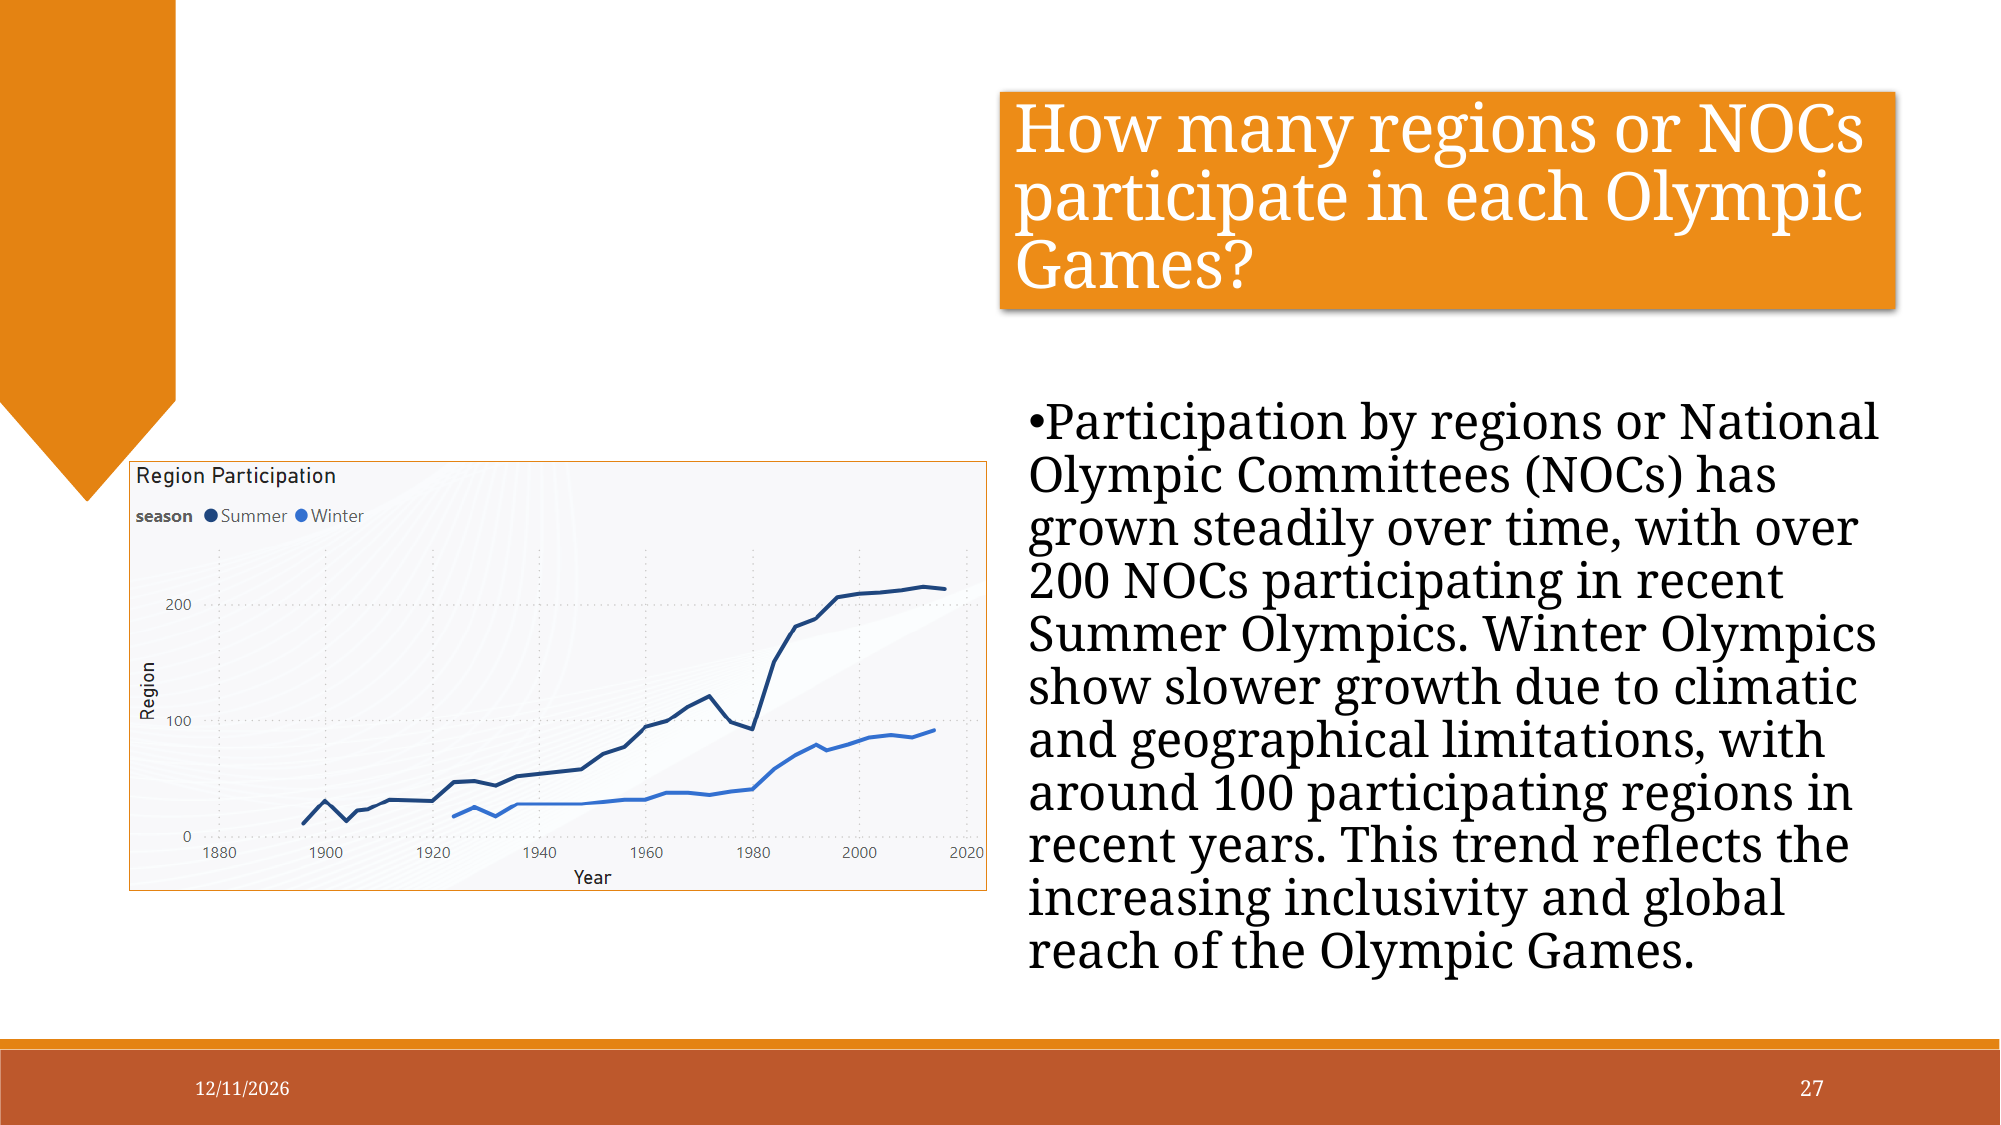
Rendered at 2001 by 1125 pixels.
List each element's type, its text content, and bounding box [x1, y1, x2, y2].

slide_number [180, 1059, 586, 1120]
text_box [0, 0, 176, 502]
picture [128, 461, 987, 892]
text_box Participation by regions or National Olympic Committees (NOCs) has grown steadily over time, with over 200 NOCs participating in recent Summer Olympics. Winter Olympics show slower growth due to climatic and geographical limitations, with around 100 participating regions in recent years. This trend reflects the increasing inclusivity and global reach of the Olympic Games. [1013, 309, 1909, 997]
text_box How many regions or NOCs participate in each Olympic Games? [999, 91, 1896, 310]
slide_number 27 [1624, 1059, 1840, 1120]
